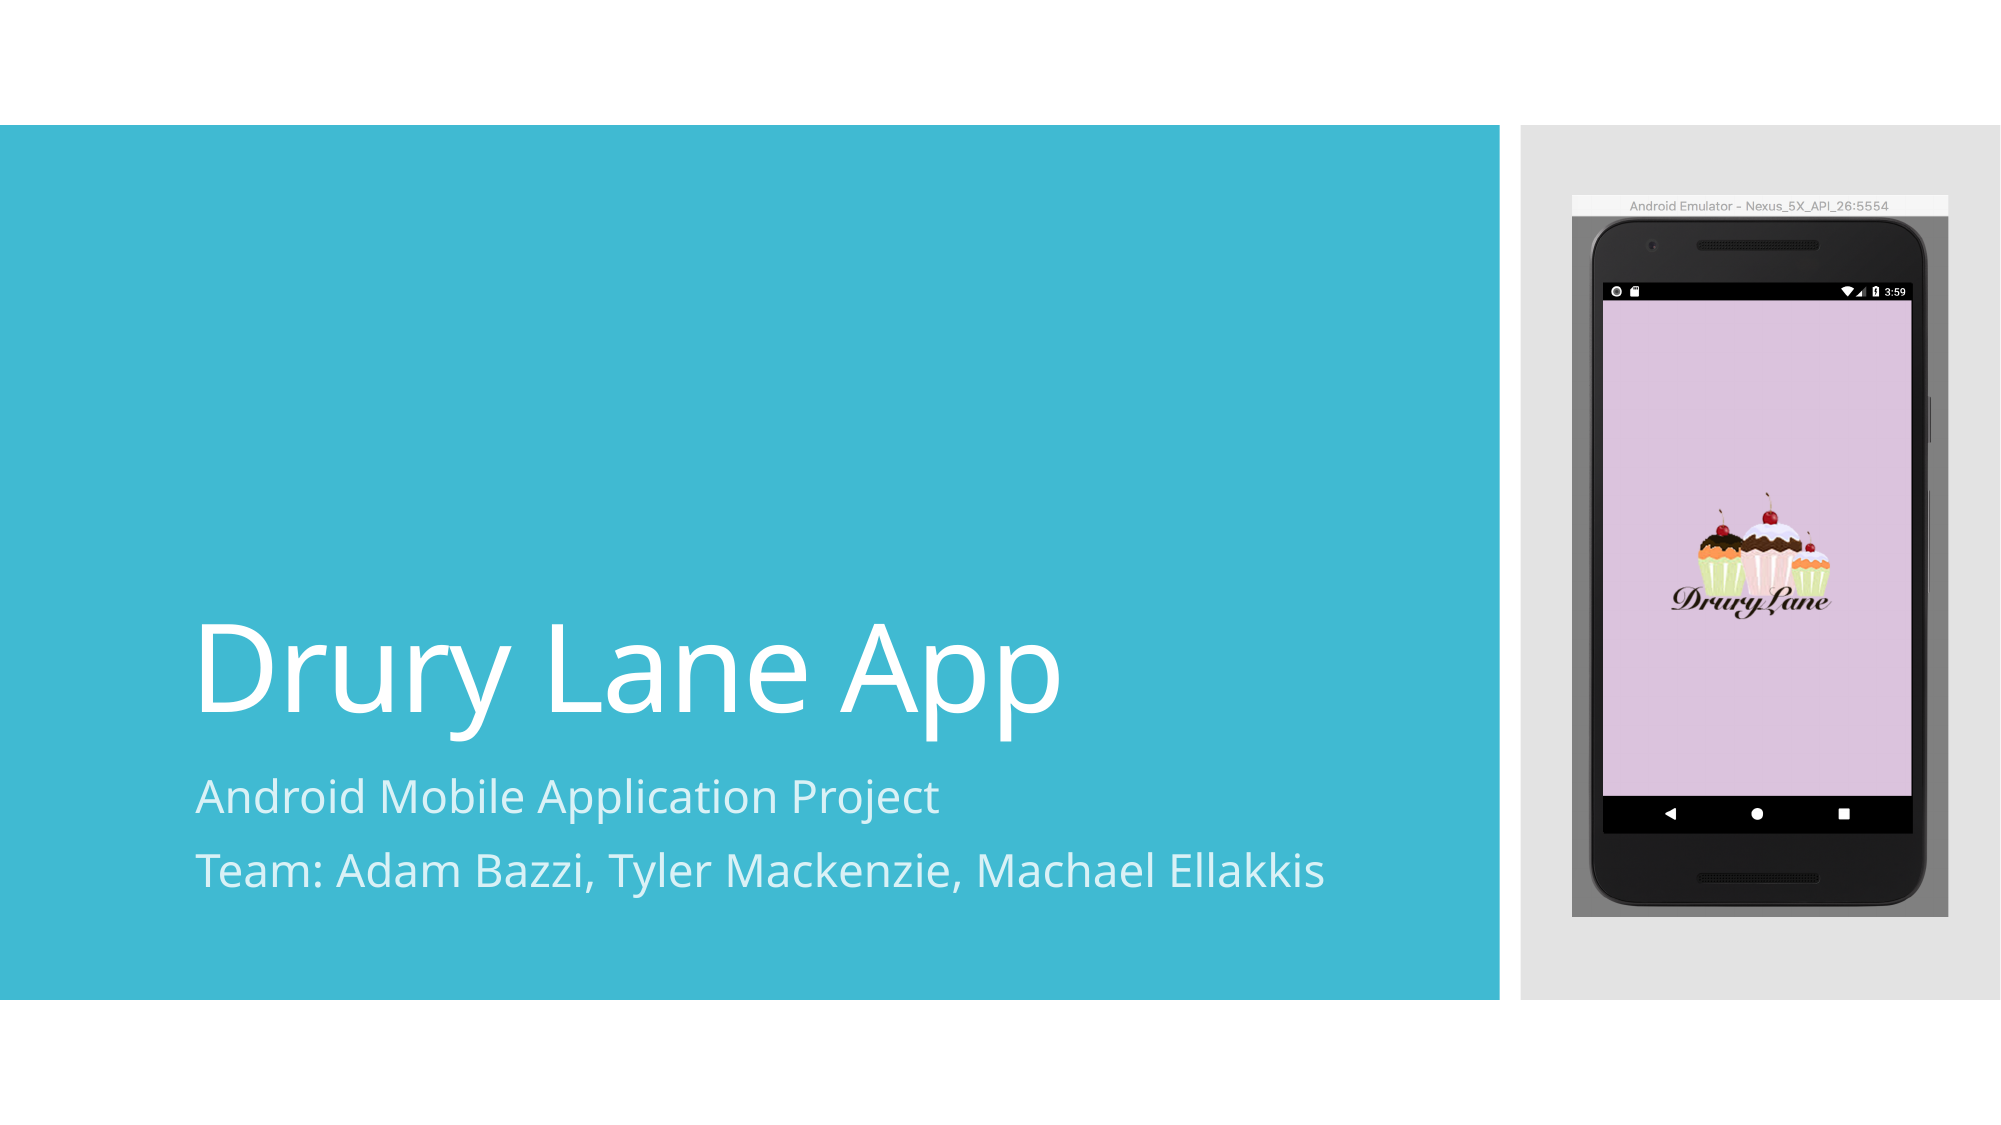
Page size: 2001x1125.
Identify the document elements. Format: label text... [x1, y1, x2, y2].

subtitle Android Mobile Application Project Team: Adam Bazzi, Tyler Mackenzie, Machael Ellakkis [180, 766, 1381, 917]
title Drury Lane App [175, 213, 1376, 747]
picture [1571, 194, 1949, 917]
